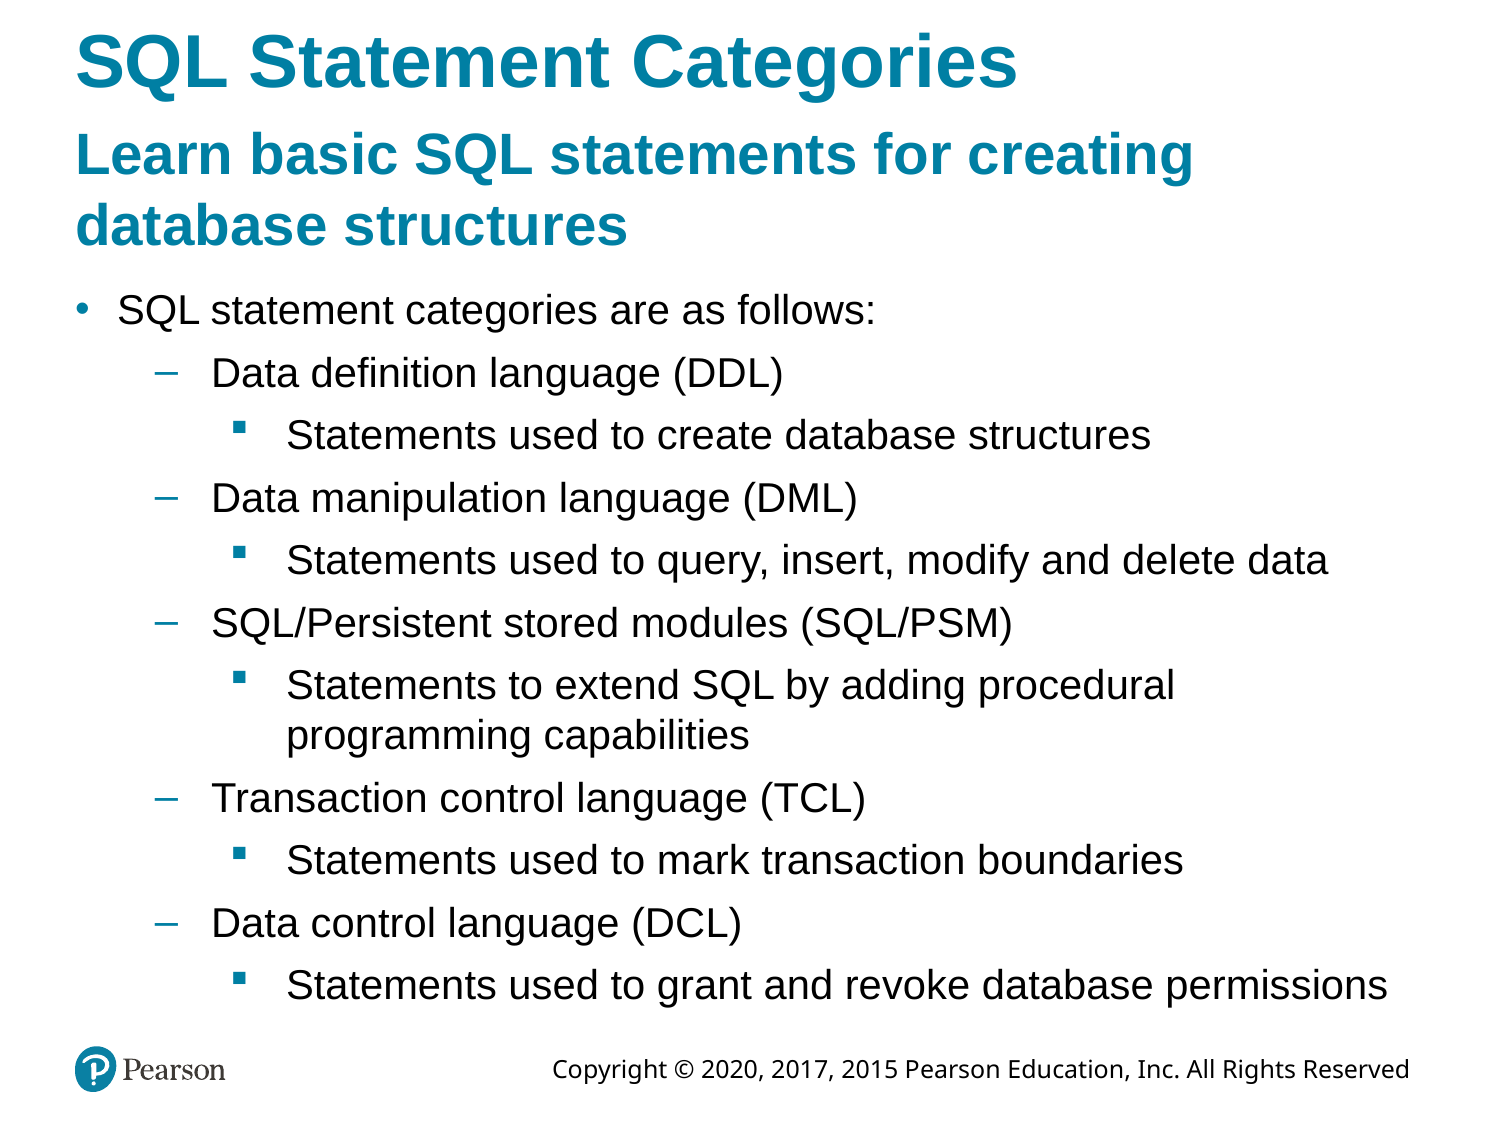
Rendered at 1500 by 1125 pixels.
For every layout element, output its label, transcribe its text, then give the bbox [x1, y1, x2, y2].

list Learn basic SQL statements for creating database structures [75, 114, 1413, 260]
list SQL statement categories are as follows: Data definition language (DDL) Statements used to create database structures Data manipulation language (DML) Statements used to query, insert, modify and delete data SQL/Persistent stored modules (SQL/PSM) Statements to extend SQL by adding procedural programming capabilities Transaction control language (TCL) Statements used to mark transaction boundaries Data control language (DCL) Statements used to grant and revoke database permissions [75, 282, 1413, 1030]
title SQL Statement Categories [75, 6, 1413, 108]
